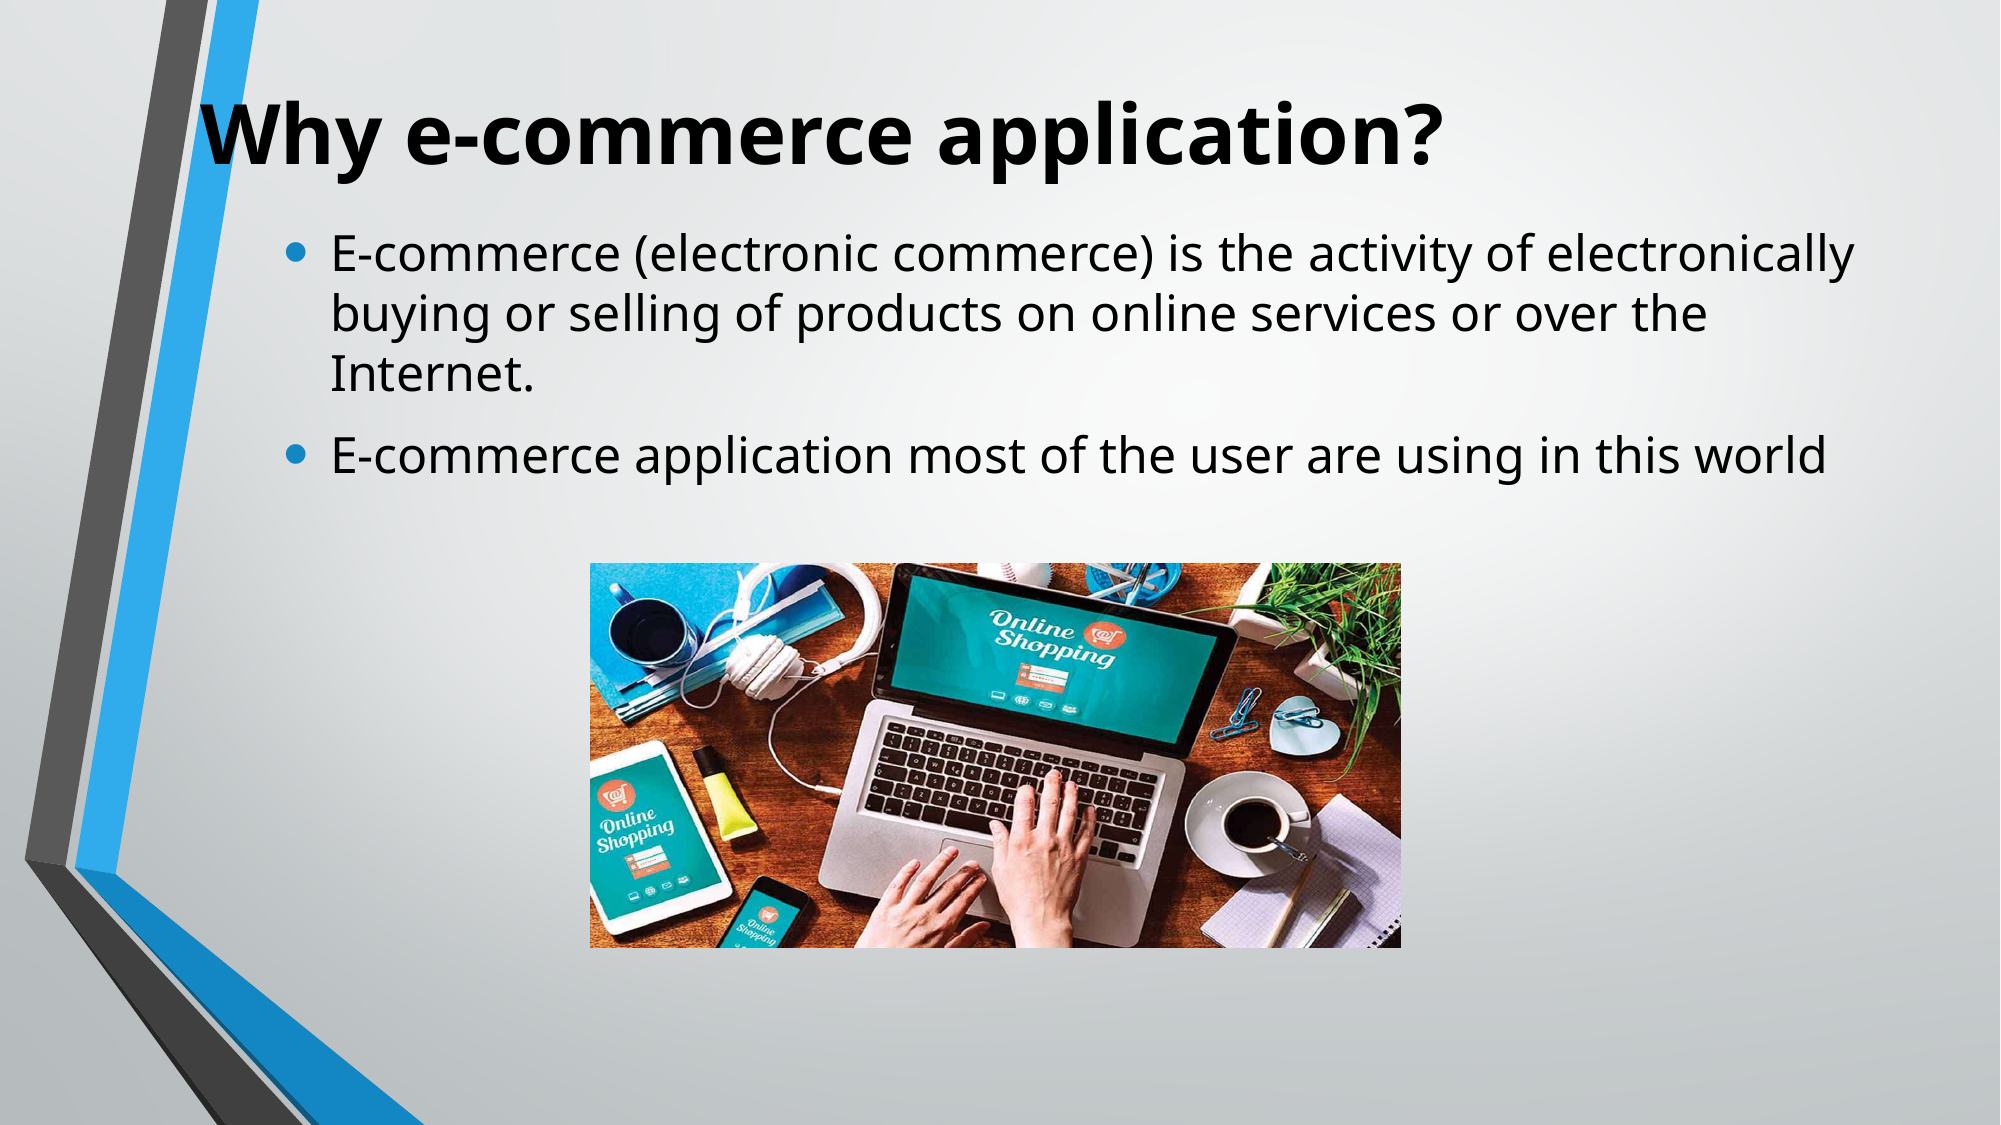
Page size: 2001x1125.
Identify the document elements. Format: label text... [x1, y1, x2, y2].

title Why e-commerce application? [0, 0, 1645, 264]
picture [590, 562, 1401, 948]
list E-commerce (electronic commerce) is the activity of electronically buying or selling of products on online services or over the Internet. E-commerce application most of the user are using in this world [271, 215, 1916, 729]
